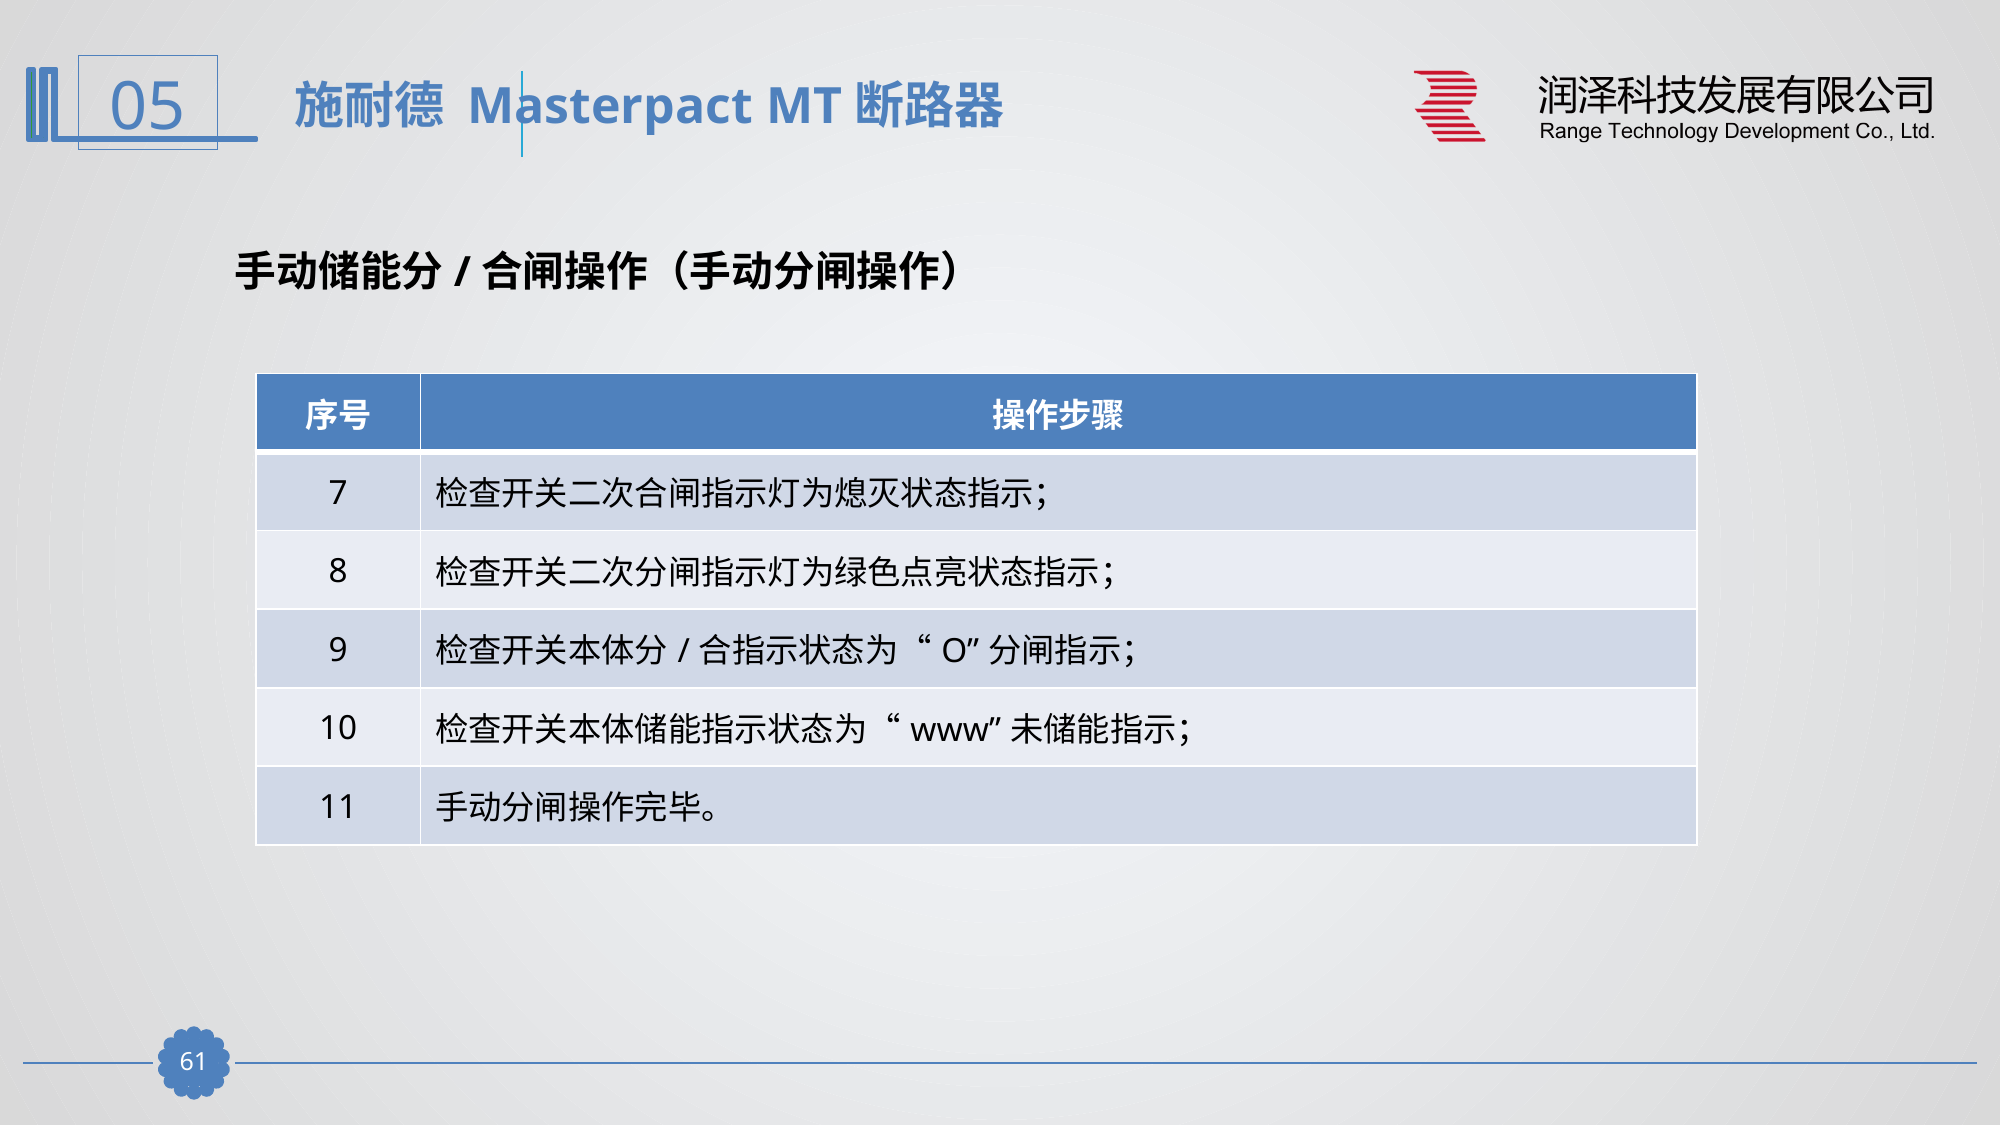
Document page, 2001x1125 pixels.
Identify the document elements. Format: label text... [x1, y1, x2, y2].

text_box 手动储能分/合闸操作（手动分闸操作） [220, 236, 1048, 302]
table_cell 10 [257, 689, 420, 765]
slide_number 60 [169, 1039, 218, 1086]
table_cell 检查开关本体分/合指示状态为“O”分闸指示； [421, 610, 1696, 687]
table_header 序号 [257, 374, 420, 449]
table_cell 7 [257, 455, 420, 530]
table_cell 9 [257, 610, 420, 687]
text_box 施耐德 Masterpact MT断路器 [279, 66, 1733, 142]
table_cell 手动分闸操作完毕。 [421, 767, 1696, 844]
picture [1385, 34, 1977, 170]
table_cell 11 [257, 767, 420, 844]
table_cell 8 [257, 531, 420, 608]
table_header 操作步骤 [421, 374, 1696, 449]
table_cell 检查开关二次合闸指示灯为熄灭状态指示； [421, 455, 1696, 530]
table_cell 检查开关二次分闸指示灯为绿色点亮状态指示； [421, 531, 1696, 608]
table_cell 检查开关本体储能指示状态为“www”未储能指示； [421, 689, 1696, 765]
